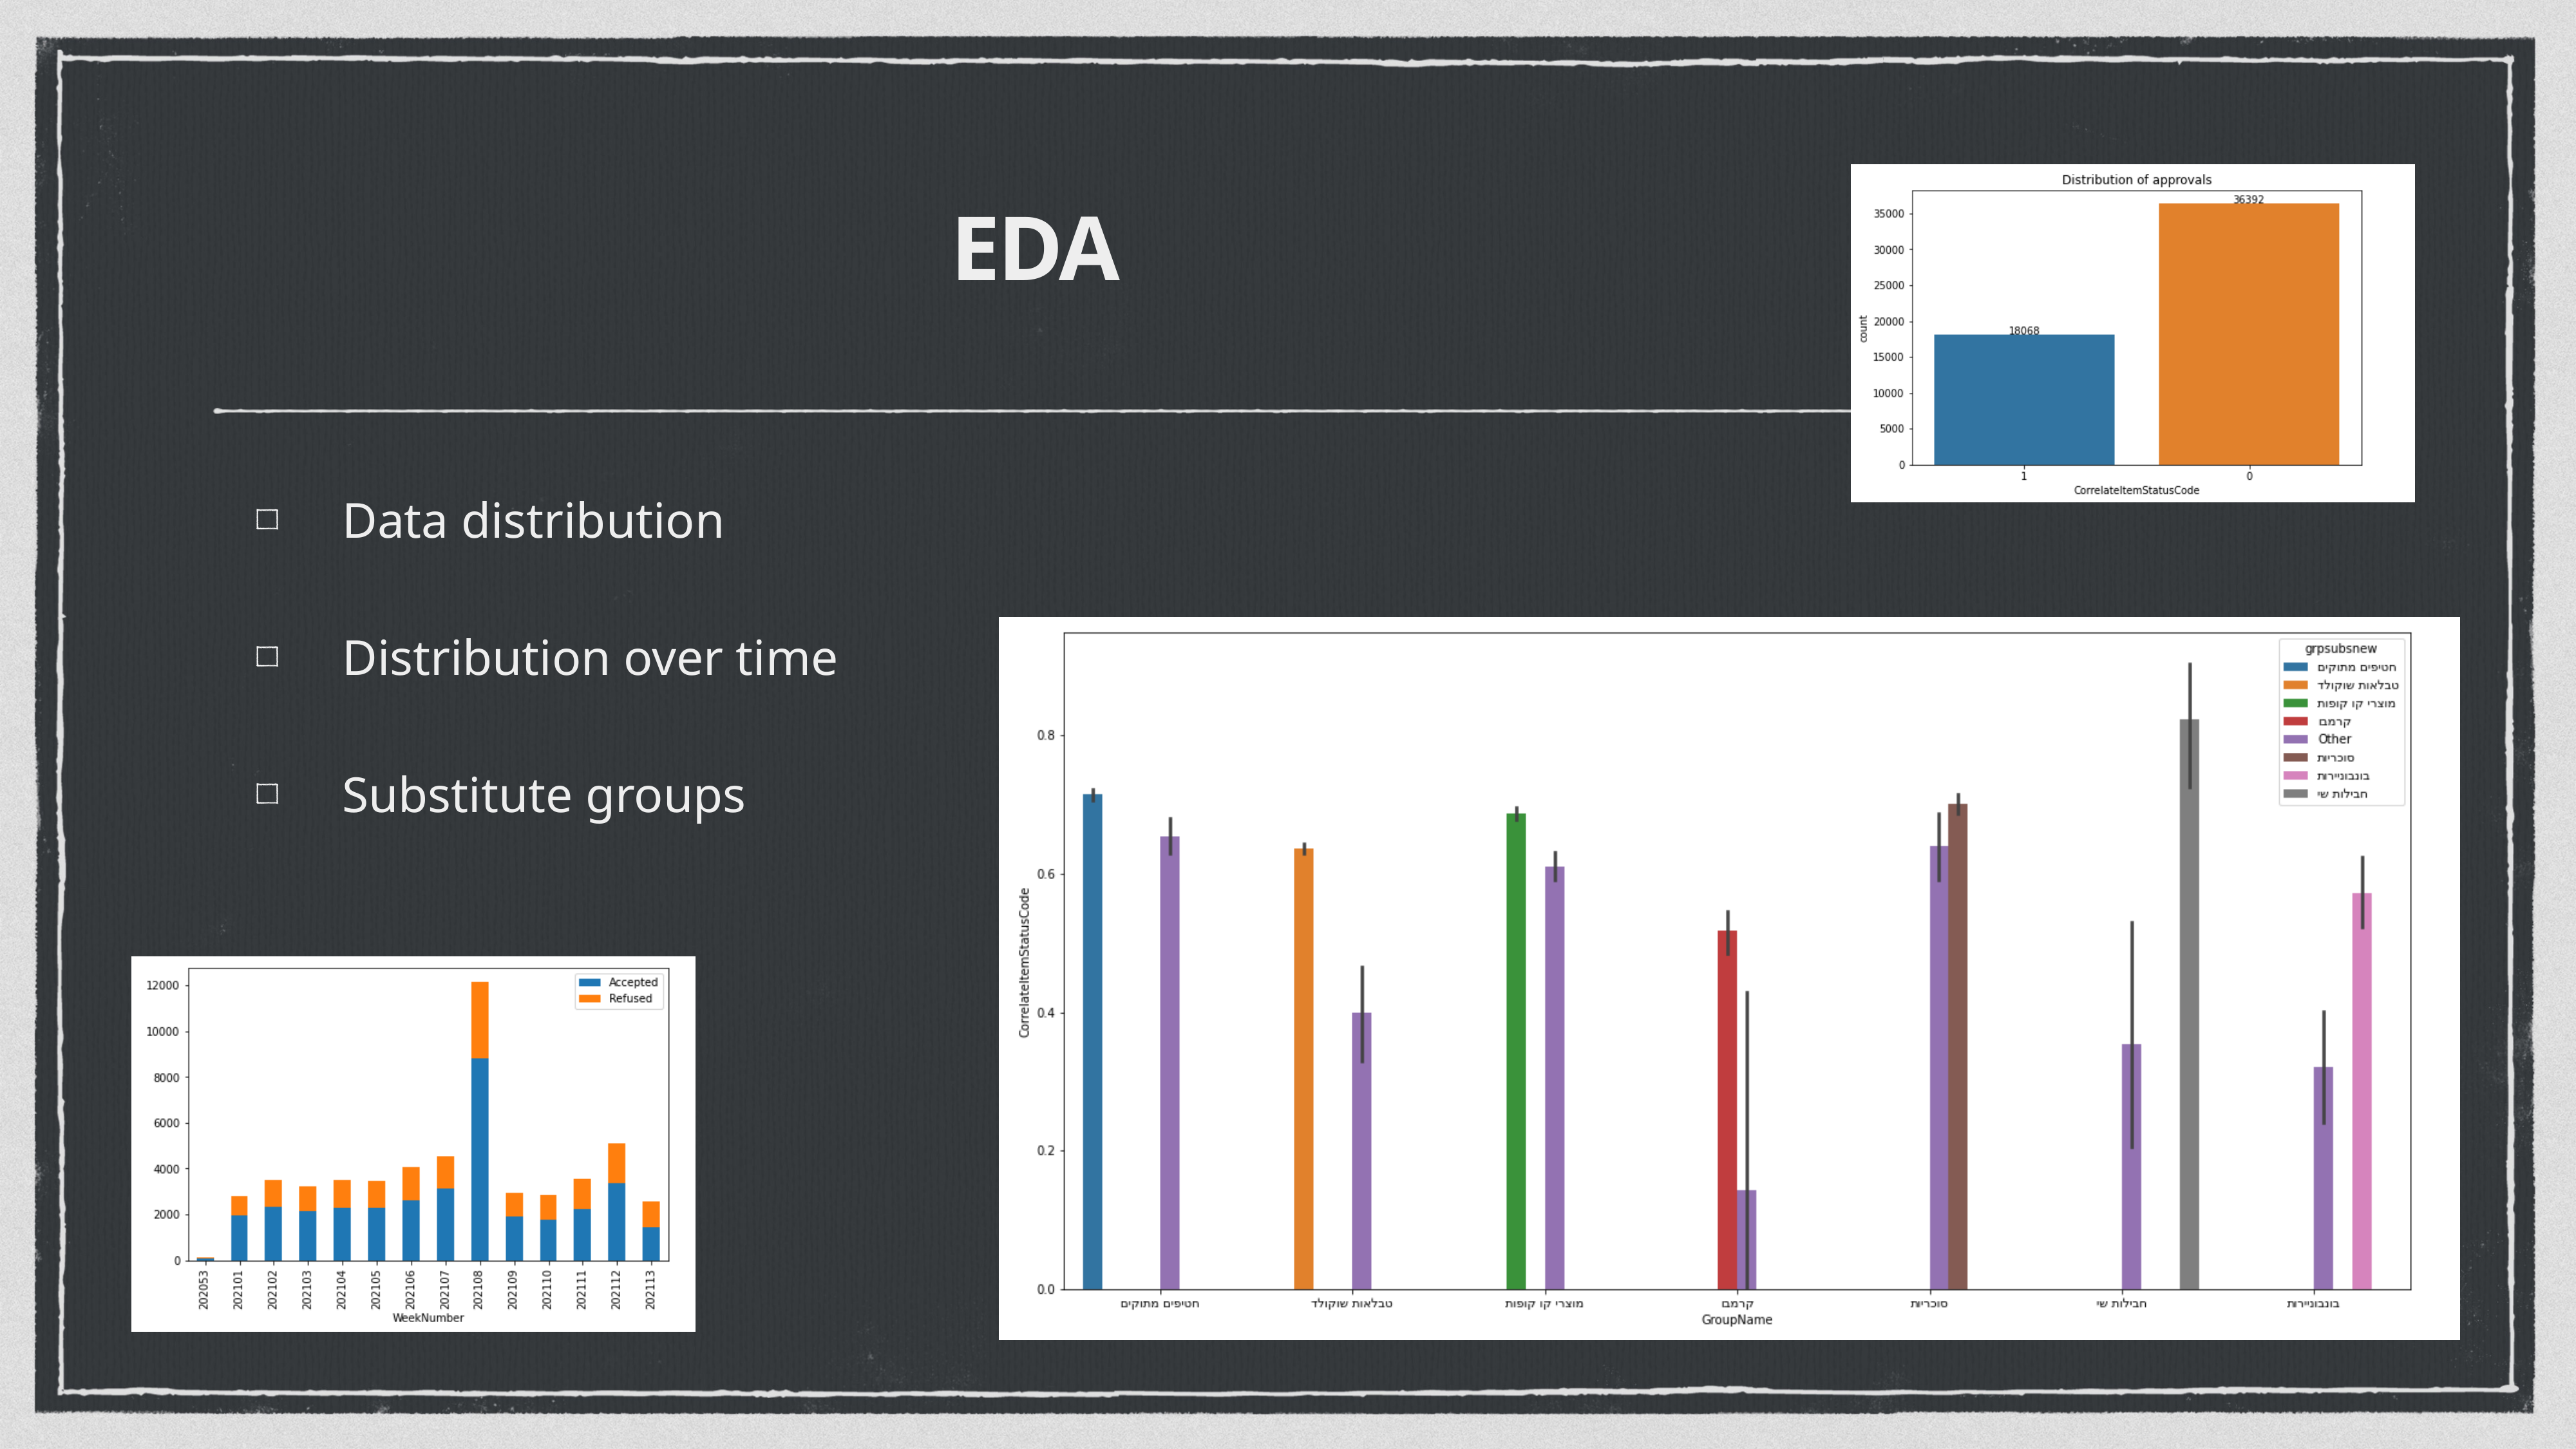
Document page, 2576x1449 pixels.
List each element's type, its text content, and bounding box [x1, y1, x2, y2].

picture [0, 0, 2576, 1449]
list Data distribution Distribution over time Substitute groups [251, 484, 2324, 1334]
title EDA [251, 102, 1821, 387]
